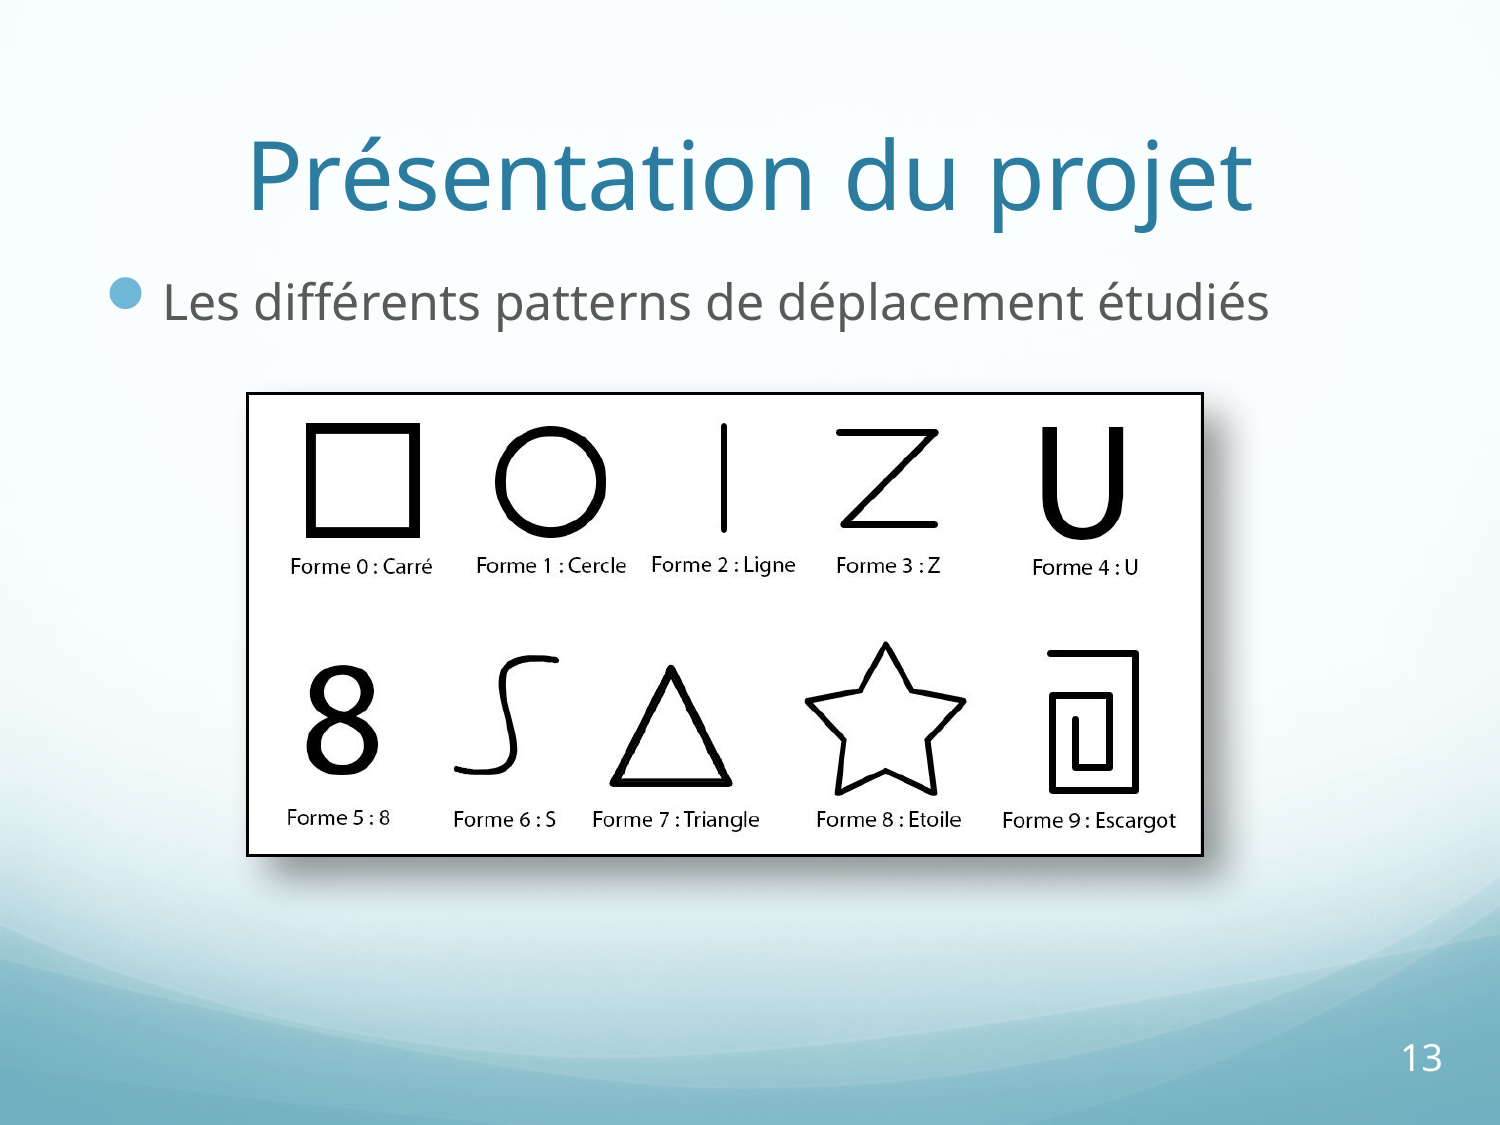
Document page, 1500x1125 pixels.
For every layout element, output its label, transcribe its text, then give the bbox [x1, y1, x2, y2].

list Les différents patterns de déplacement étudiés [90, 262, 1410, 975]
title Présentation du projet [90, 17, 1410, 237]
slide_number 13 [1295, 1029, 1459, 1090]
picture [248, 394, 1202, 855]
